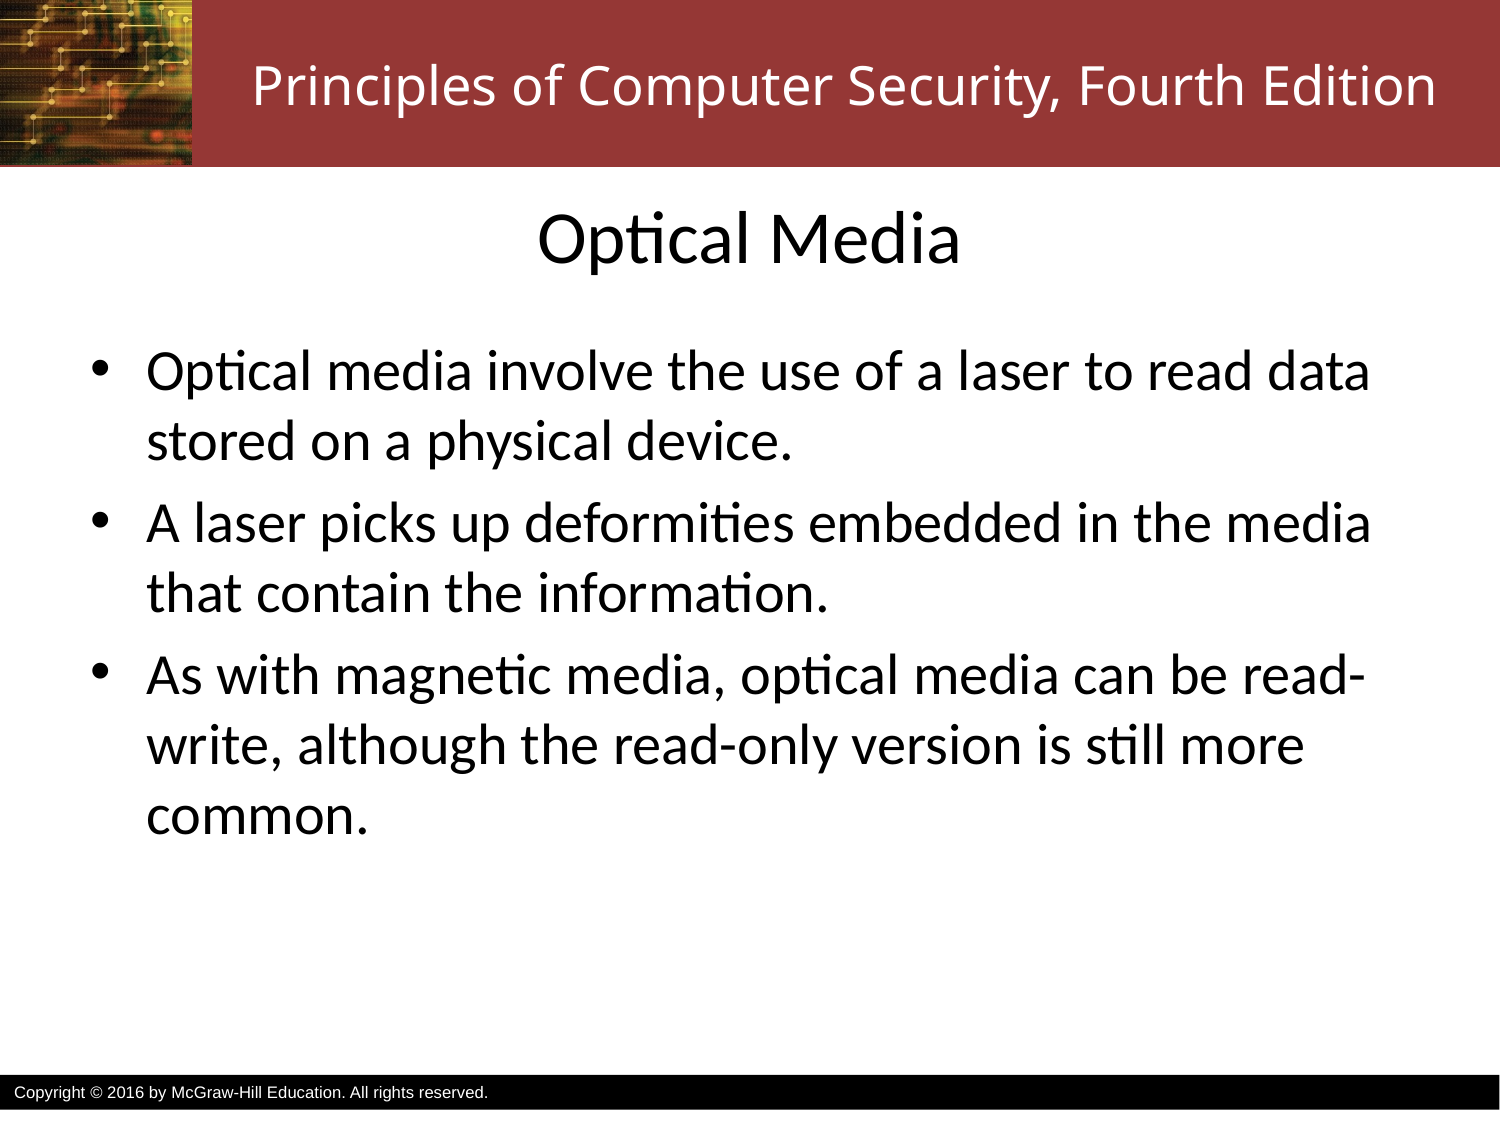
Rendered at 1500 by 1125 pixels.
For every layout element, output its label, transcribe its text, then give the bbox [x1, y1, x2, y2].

list Optical media involve the use of a laser to read data stored on a physical device. A laser picks up deformities embedded in the media that contain the information. As with magnetic media, optical media can be read-write, although the read-only version is still more common. [75, 324, 1425, 1005]
picture [0, 0, 192, 165]
title Optical Media [75, 181, 1425, 324]
